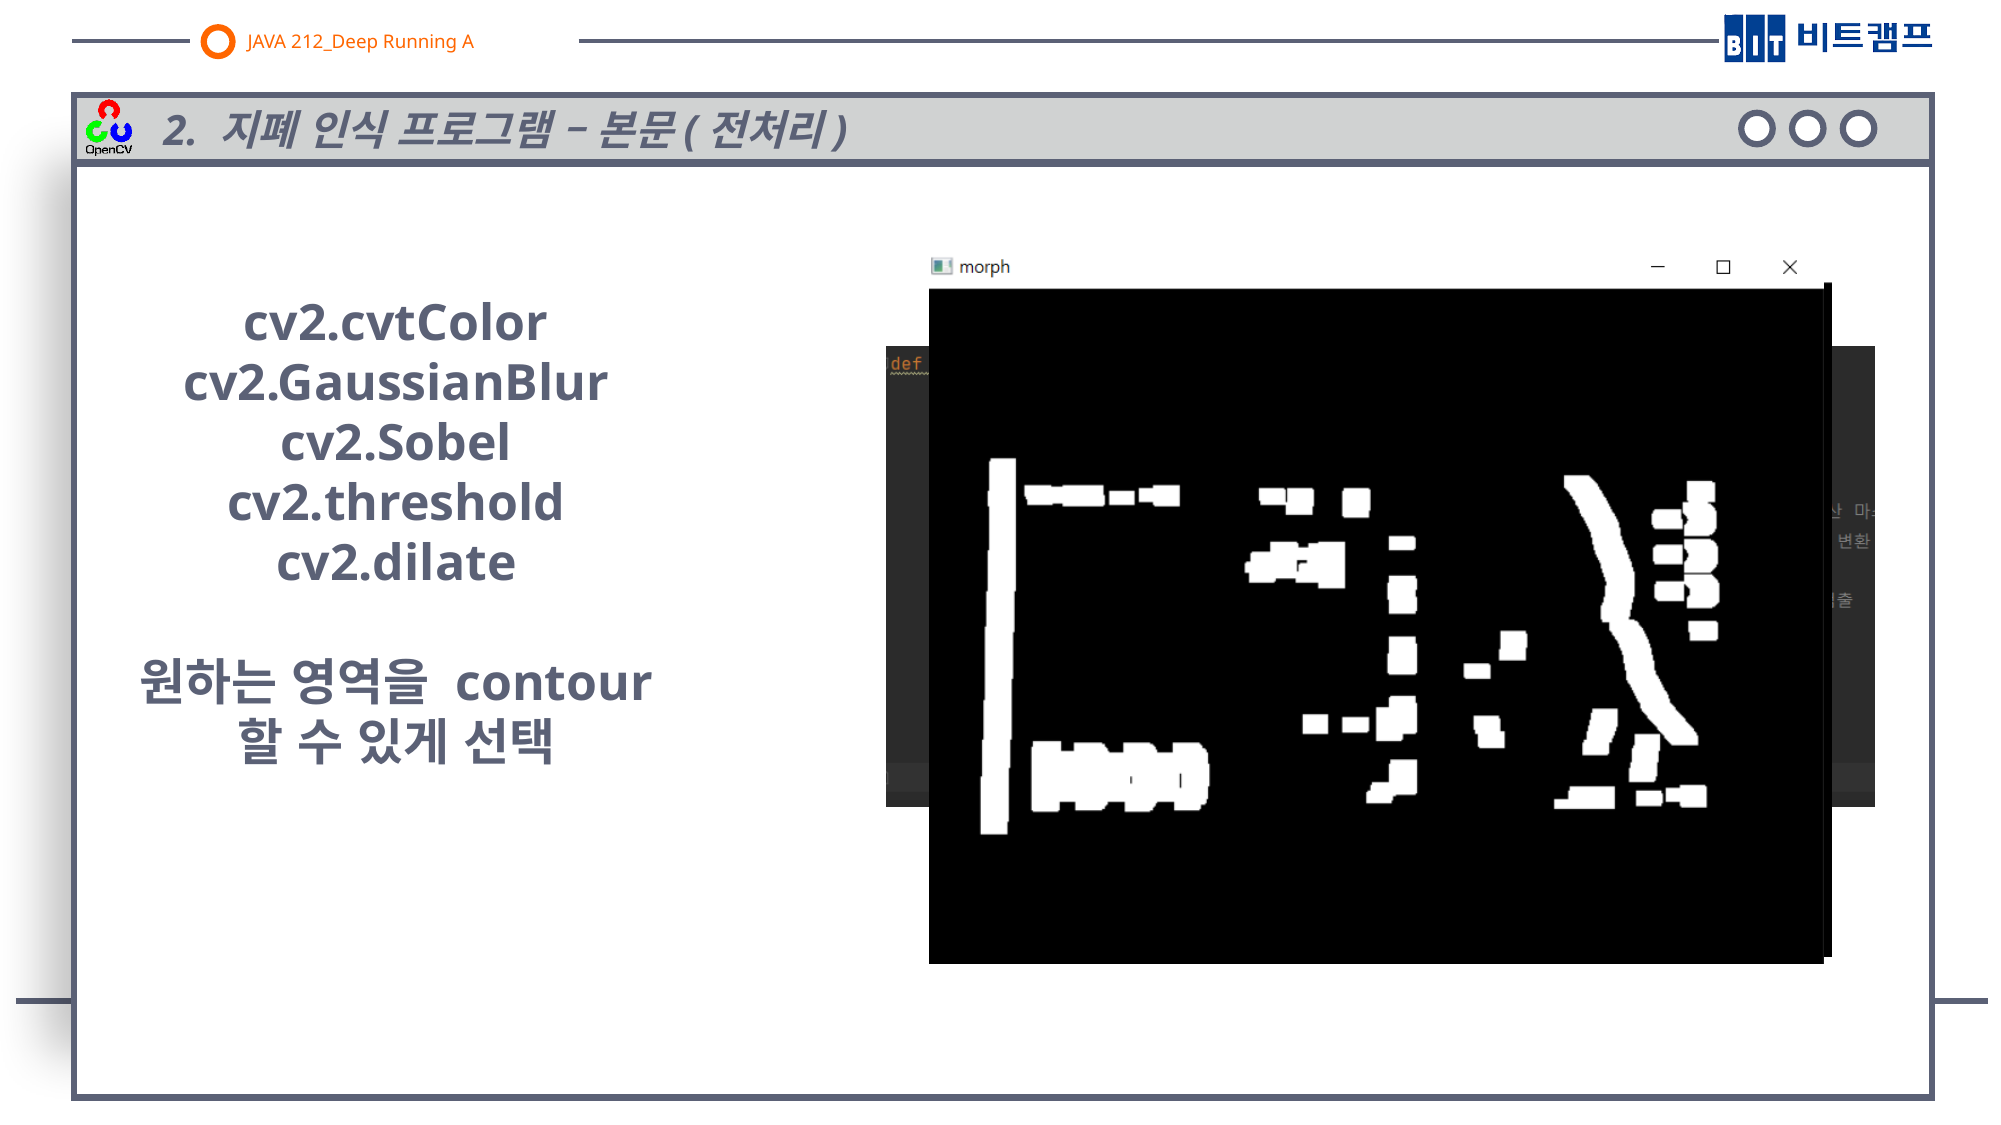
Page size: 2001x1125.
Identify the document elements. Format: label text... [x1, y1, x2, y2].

picture [886, 246, 1875, 964]
text_box [1841, 111, 1876, 146]
picture [85, 99, 132, 156]
text_box [73, 1002, 1933, 1099]
text_box [1740, 111, 1774, 146]
picture [1714, 0, 1933, 70]
text_box cv2.cvtColor cv2.GaussianBlur cv2.Sobel cv2.threshold cv2.dilate 원하는 영역을 contour 할 수 있게 선택 [0, 283, 793, 848]
text_box [73, 163, 1933, 1001]
text_box 2. 지폐 인식 프로그램 – 본문(전처리) [73, 94, 1933, 163]
text_box [1790, 111, 1825, 146]
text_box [203, 23, 768, 60]
